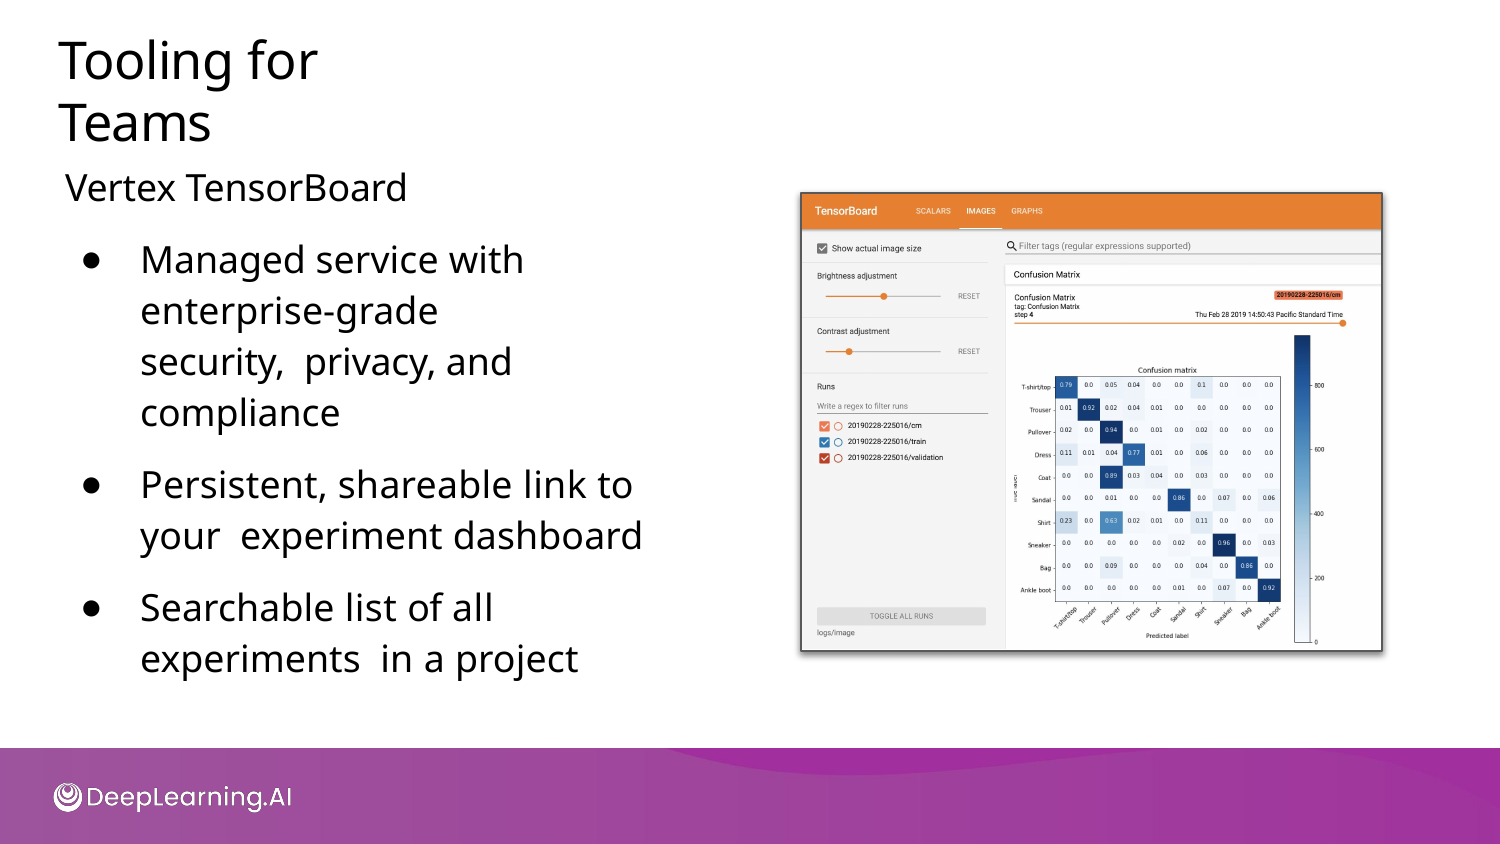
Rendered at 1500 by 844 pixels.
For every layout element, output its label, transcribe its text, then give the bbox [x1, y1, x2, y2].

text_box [790, 185, 1393, 665]
text_box Vertex TensorBoard Managed service with enterprise-grade security, privacy, and compliance Persistent, shareable link to your experiment dashboard Searchable list of all experiments in a project [63, 162, 678, 680]
picture [0, 748, 1500, 844]
title Tooling for Teams [56, 24, 462, 169]
